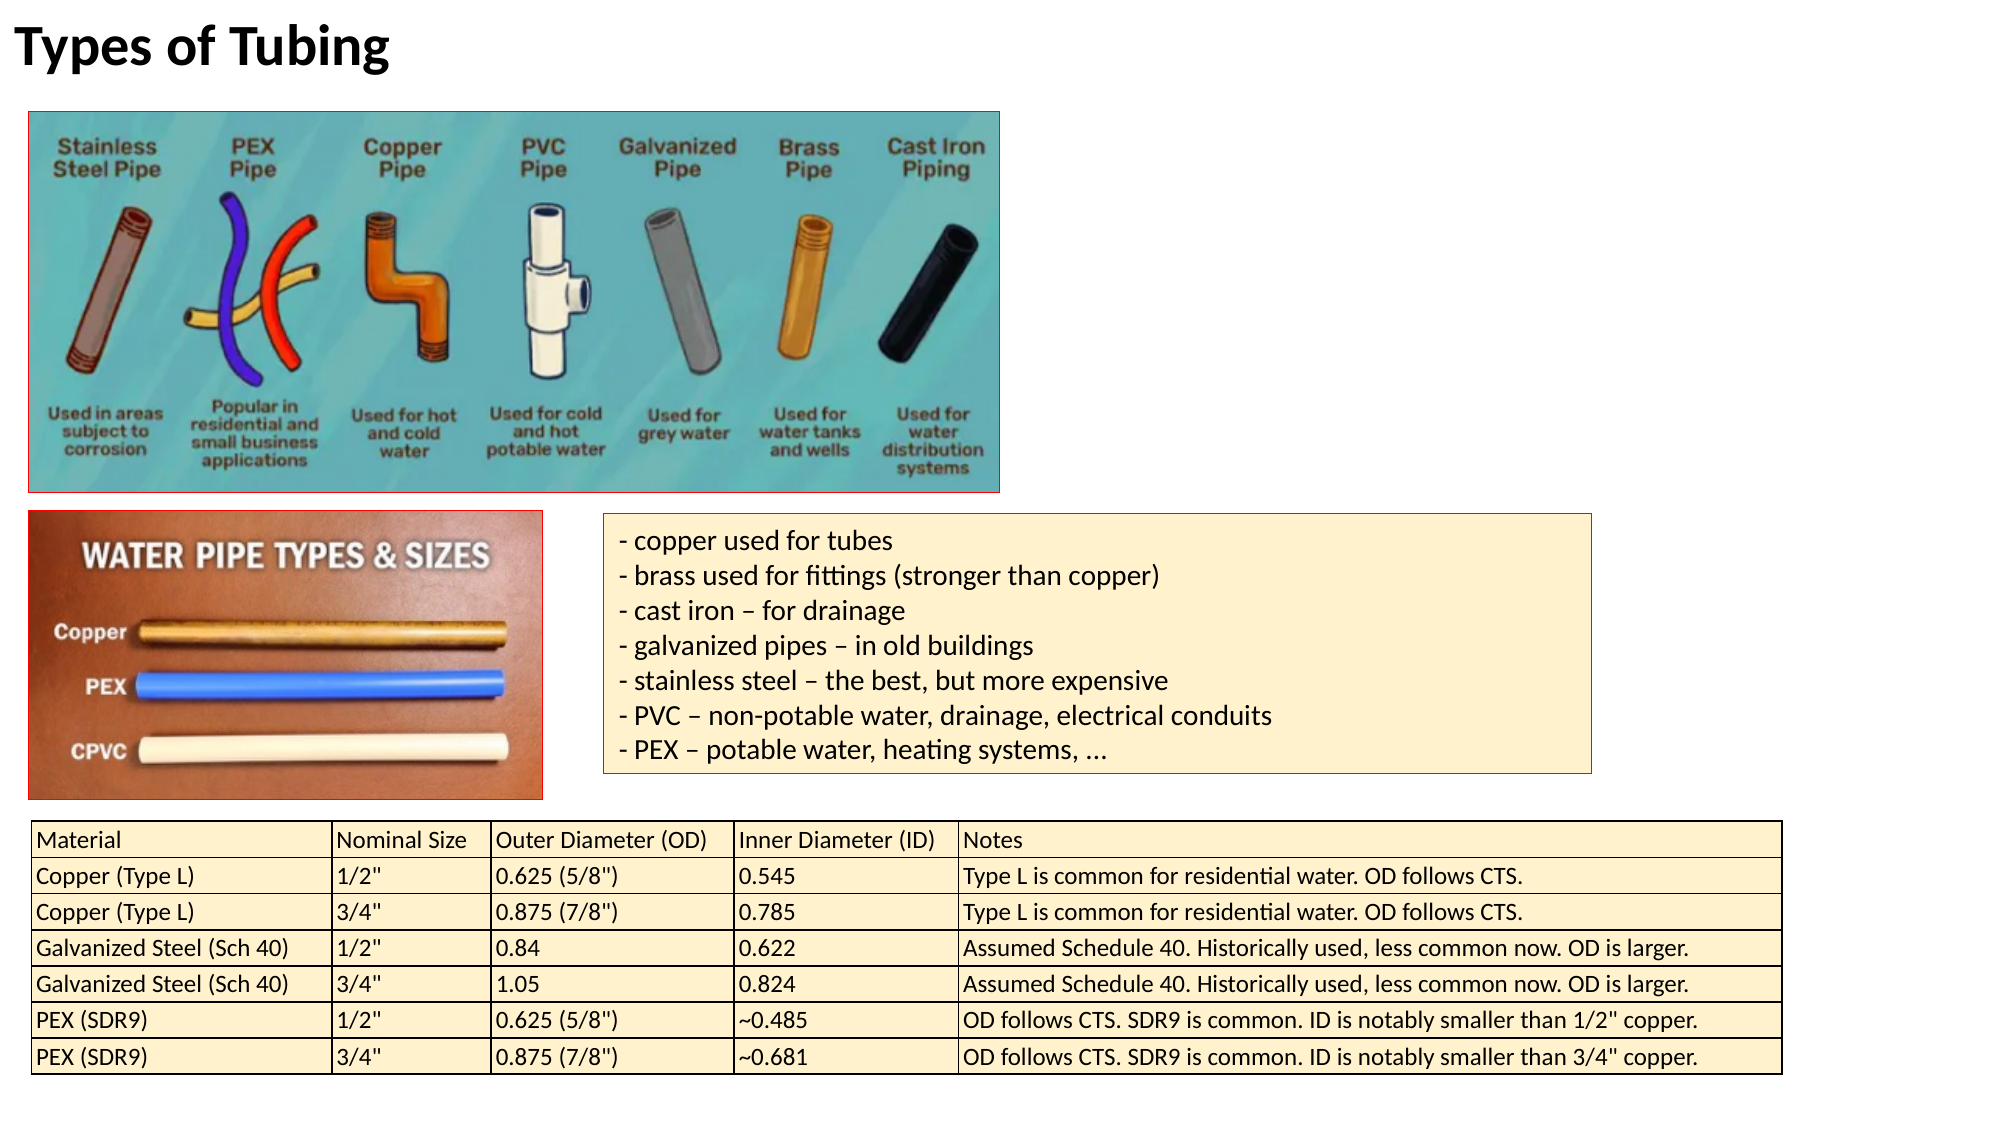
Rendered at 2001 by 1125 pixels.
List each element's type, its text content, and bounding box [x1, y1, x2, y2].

table_cell 0.785 [735, 894, 958, 929]
table_cell 1.05 [492, 967, 733, 1001]
table_header Nominal Size [333, 822, 490, 857]
table_cell 0.875 (7/8") [492, 1039, 733, 1073]
table_cell 3/4" [333, 894, 490, 929]
table_cell Galvanized Steel (Sch 40) [32, 931, 331, 965]
table_cell 1/2" [333, 931, 490, 965]
table_cell OD follows CTS. SDR9 is common. ID is notably smaller than 3/4" copper. [959, 1039, 1781, 1073]
table_cell ~0.681 [735, 1039, 958, 1073]
text_box - copper used for tubes - brass used for fittings (stronger than copper) - cast iron – for drainage - galvanized pipes – in old buildings - stainless steel – the best, but more expensive - PVC – non-potable water, drainage, electrical conduits - PEX – potable water, heating systems, ... [603, 513, 1592, 774]
table_cell Type L is common for residential water. OD follows CTS. [959, 858, 1781, 893]
table_cell Assumed Schedule 40. Historically used, less common now. OD is larger. [959, 967, 1781, 1001]
text_box Types of Tubing [0, 0, 835, 85]
picture [28, 111, 1000, 493]
table_cell 0.622 [735, 931, 958, 965]
table_header Outer Diameter (OD) [492, 822, 733, 857]
picture [28, 510, 543, 800]
table_header Material [32, 822, 331, 857]
table_cell 1/2" [333, 1003, 490, 1037]
table_cell 0.84 [492, 931, 733, 965]
table_cell 0.875 (7/8") [492, 894, 733, 929]
table_cell 0.824 [735, 967, 958, 1001]
table_cell Copper (Type L) [32, 894, 331, 929]
table_header Notes [959, 822, 1781, 857]
table_cell PEX (SDR9) [32, 1039, 331, 1073]
table_cell 0.625 (5/8") [492, 858, 733, 893]
table_cell 0.545 [735, 858, 958, 893]
table_cell Type L is common for residential water. OD follows CTS. [959, 894, 1781, 929]
table_cell 0.625 (5/8") [492, 1003, 733, 1037]
table_header Inner Diameter (ID) [735, 822, 958, 857]
table_cell Assumed Schedule 40. Historically used, less common now. OD is larger. [959, 931, 1781, 965]
table_cell PEX (SDR9) [32, 1003, 331, 1037]
table_cell Copper (Type L) [32, 858, 331, 893]
table_cell ~0.485 [735, 1003, 958, 1037]
table_cell 3/4" [333, 1039, 490, 1073]
table_cell Galvanized Steel (Sch 40) [32, 967, 331, 1001]
table_cell OD follows CTS. SDR9 is common. ID is notably smaller than 1/2" copper. [959, 1003, 1781, 1037]
table_cell 3/4" [333, 967, 490, 1001]
table_cell 1/2" [333, 858, 490, 893]
